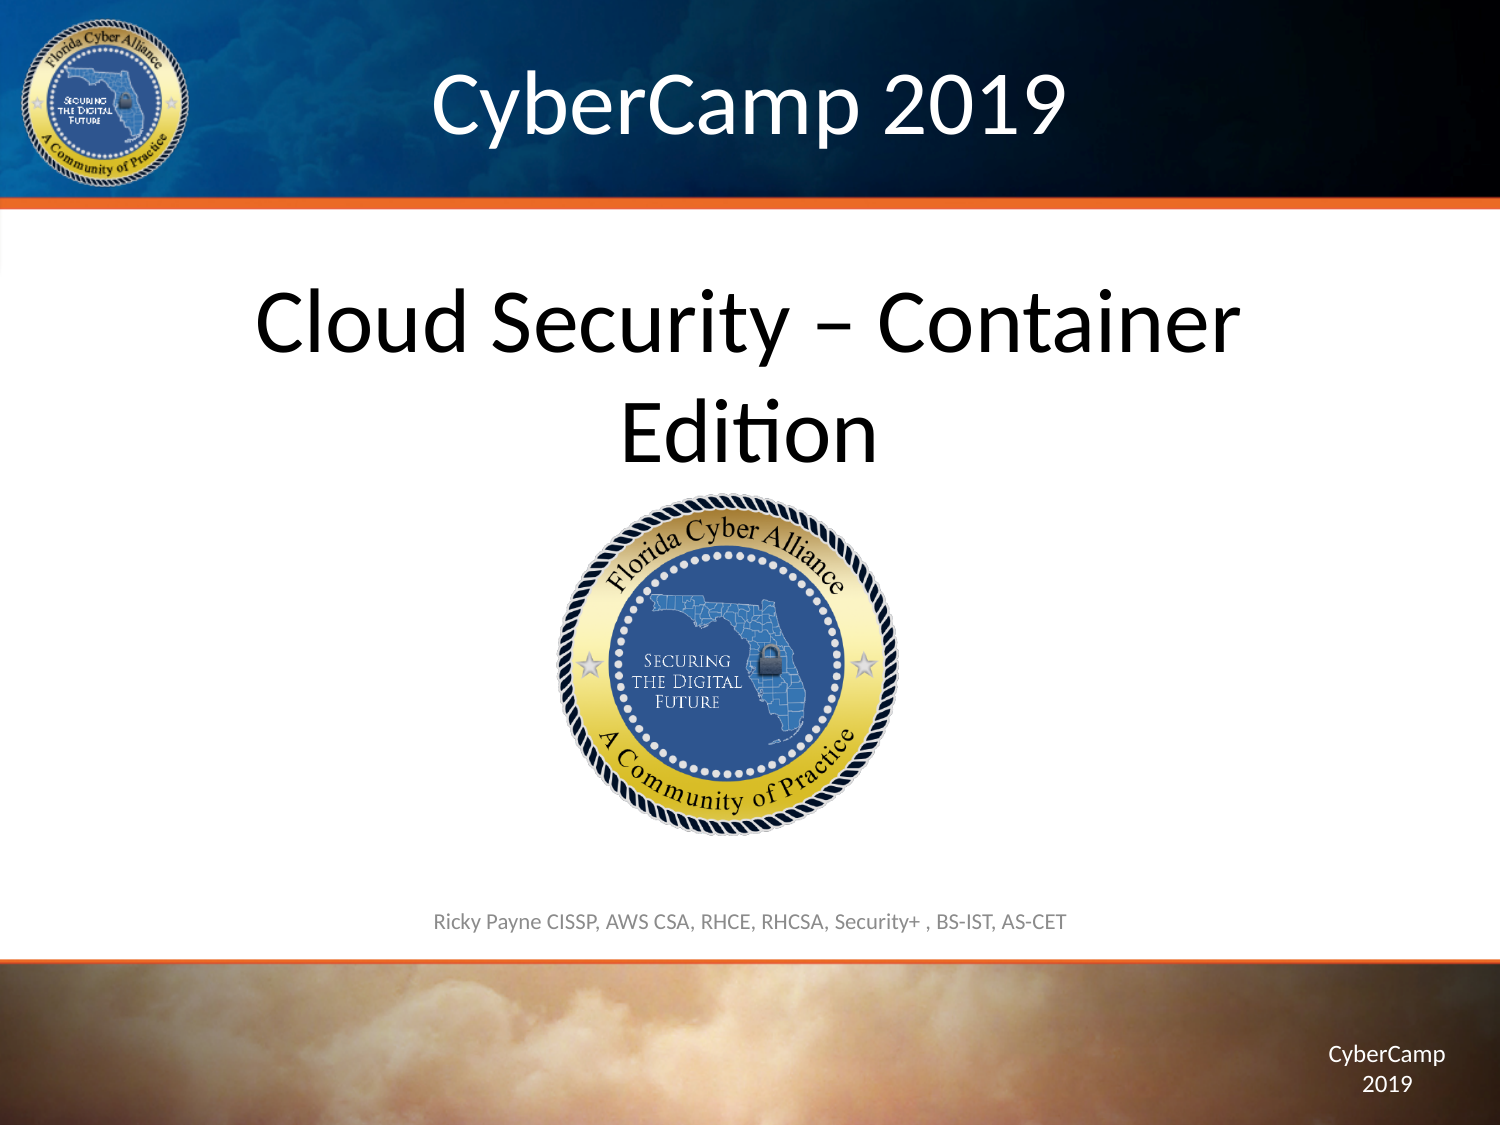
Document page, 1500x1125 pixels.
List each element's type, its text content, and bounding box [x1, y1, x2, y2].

subtitle Ricky Payne CISSP, AWS CSA, RHCE, RHCSA, Security+ , BS-IST, AS-CET [225, 879, 1275, 943]
text_box CyberCamp 2019 [74, 4, 1425, 192]
picture [0, 0, 1500, 292]
title Cloud Security – Container Edition [112, 249, 1388, 491]
picture [537, 491, 918, 855]
picture [0, 958, 1500, 1125]
